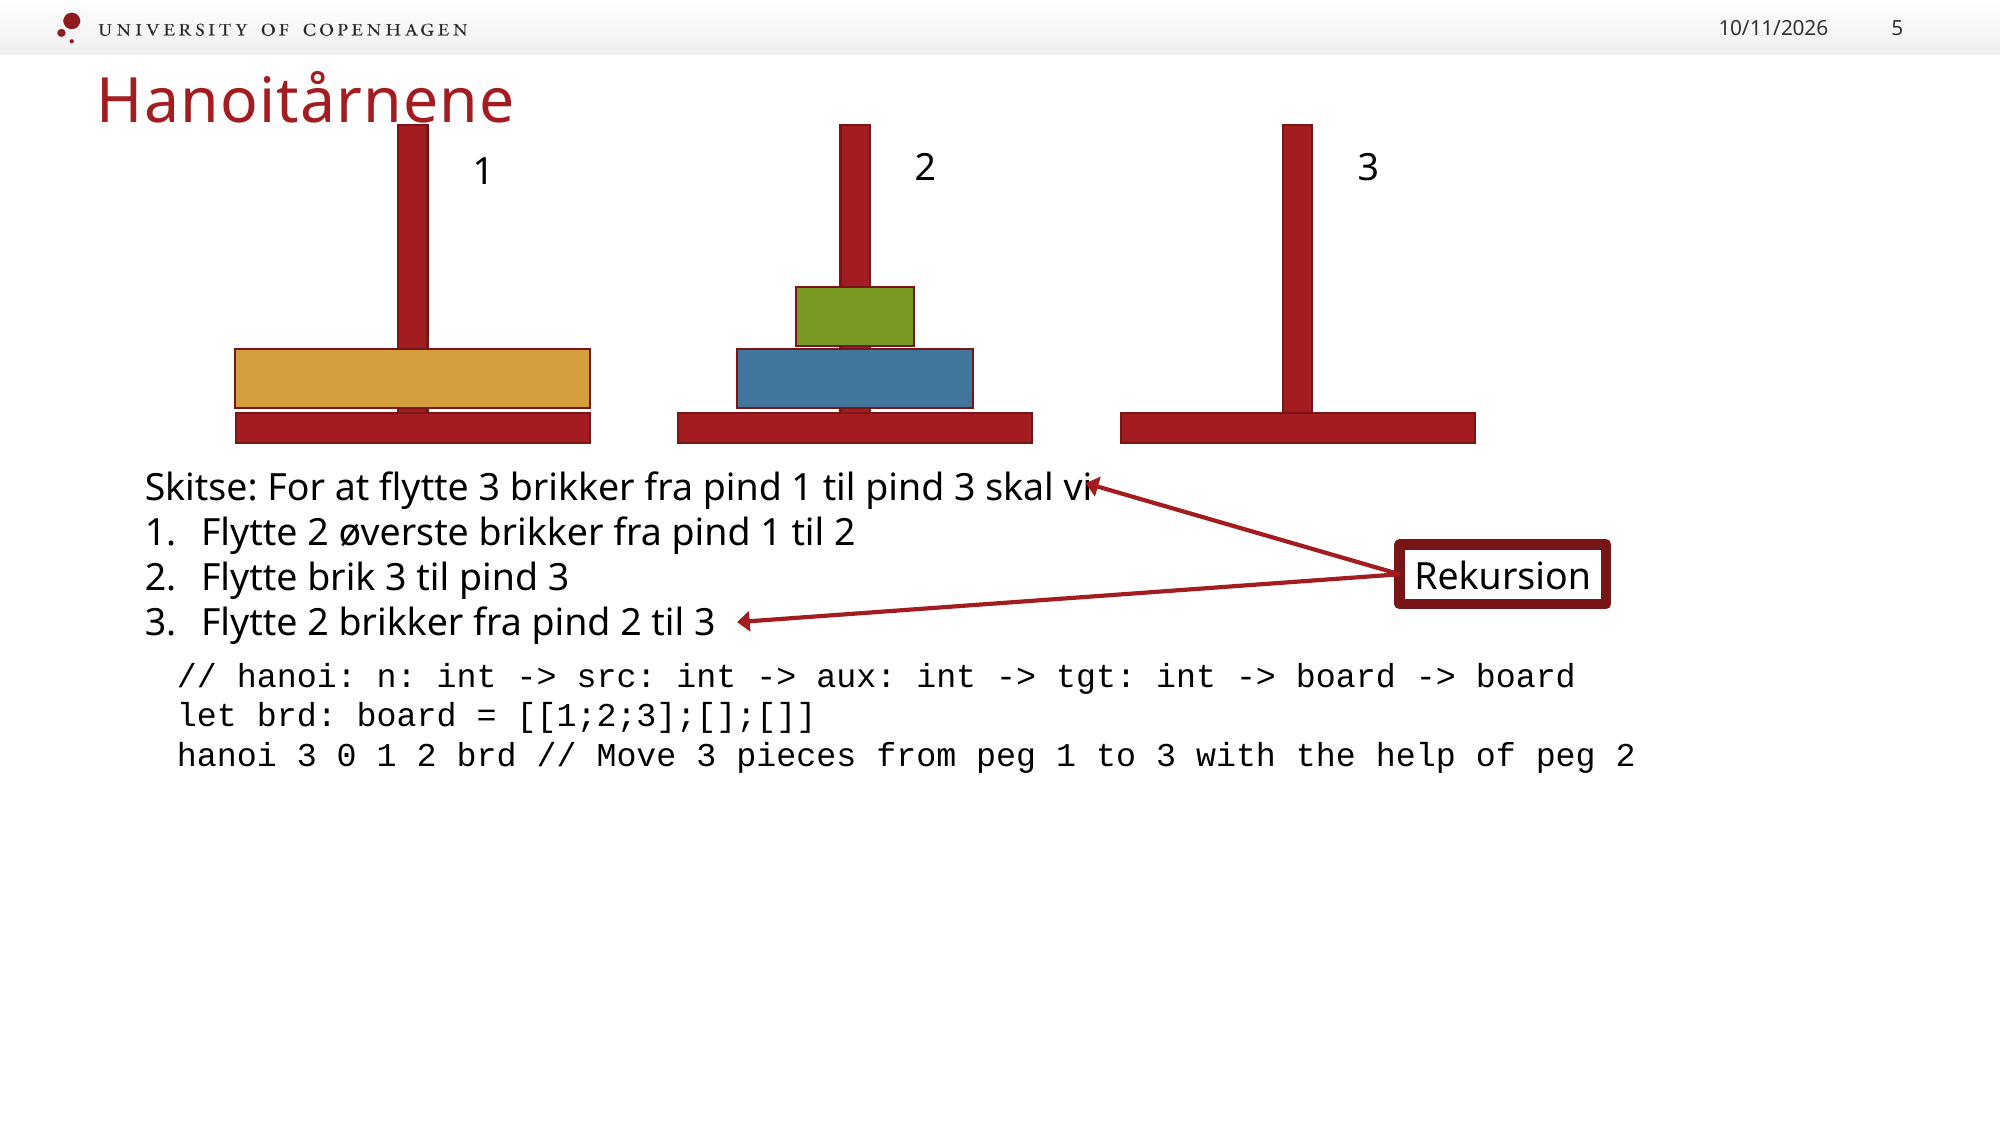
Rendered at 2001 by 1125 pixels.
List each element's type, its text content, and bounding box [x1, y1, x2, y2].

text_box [152, 125, 1601, 698]
title Hanoitårnene [96, 60, 1904, 203]
text_box // hanoi: n: int -> src: int -> aux: int -> tgt: int -> board -> board let brd: board = [[1;2;3];[];[]] hanoi 3 0 1 2 brd // Move 3 pieces from peg 1 to 3 with the help of peg 2 [162, 646, 1652, 821]
picture [92, 15, 475, 42]
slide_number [1694, 14, 1829, 43]
slide_number 5 [1840, 14, 1904, 43]
